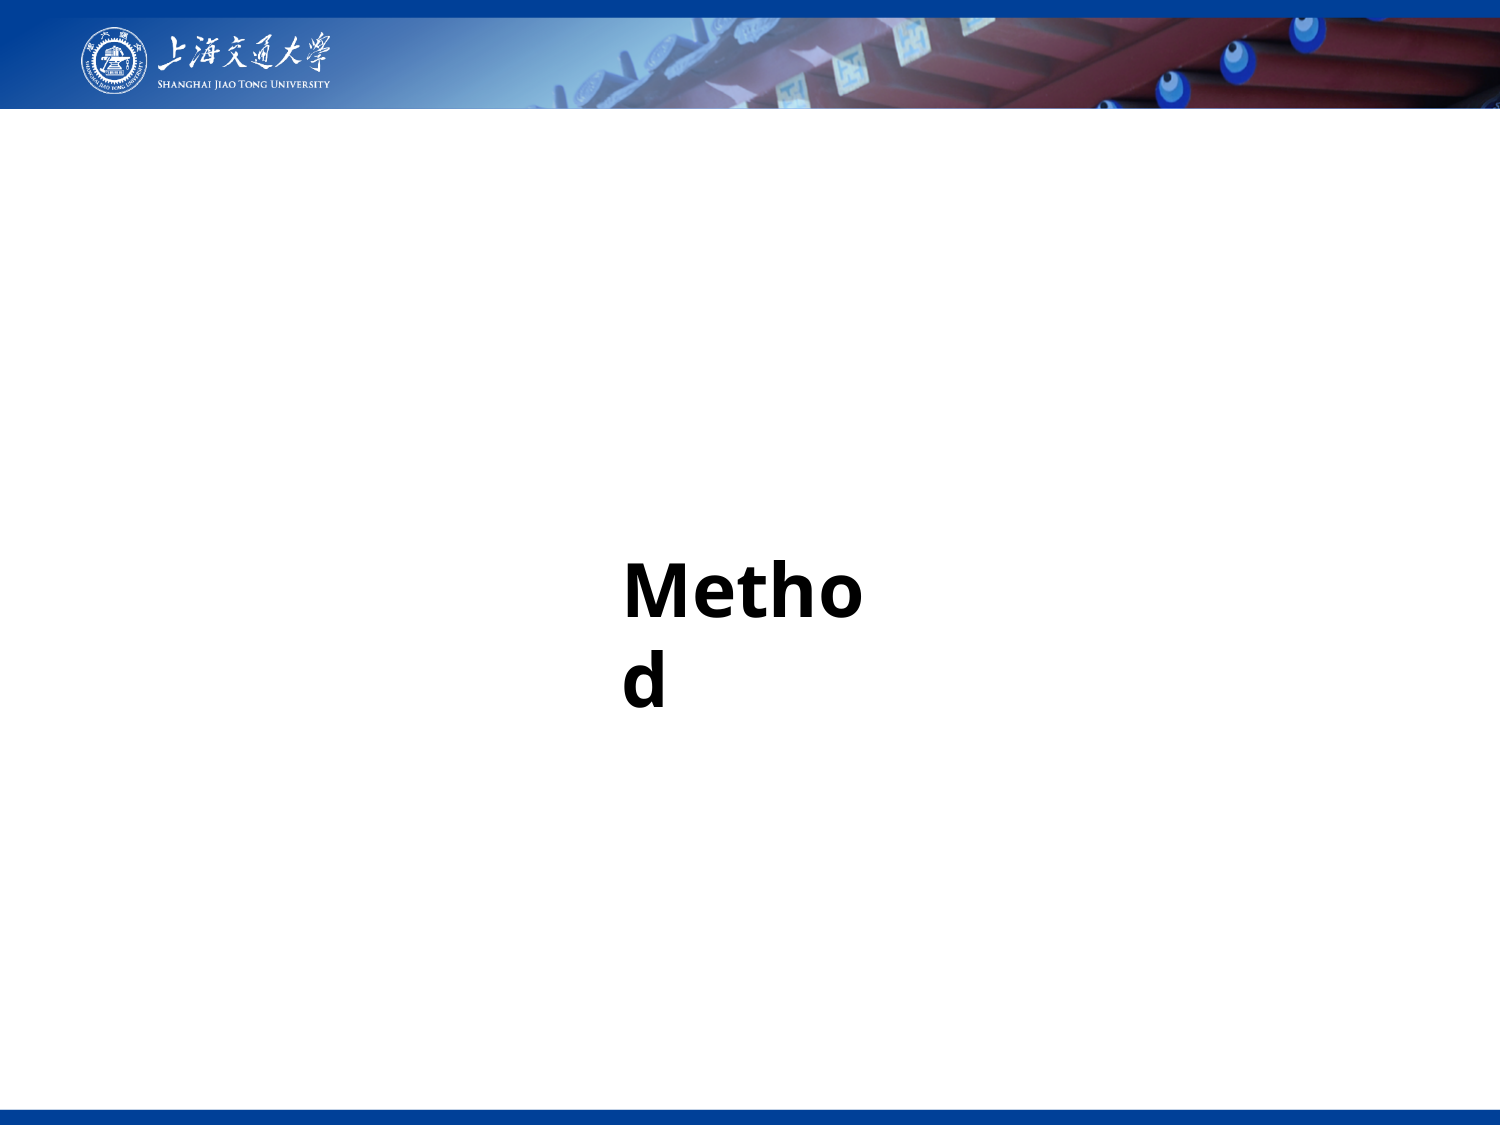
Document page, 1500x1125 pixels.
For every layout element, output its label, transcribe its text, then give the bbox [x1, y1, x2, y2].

text_box Method [606, 535, 894, 730]
picture [0, 18, 1500, 109]
